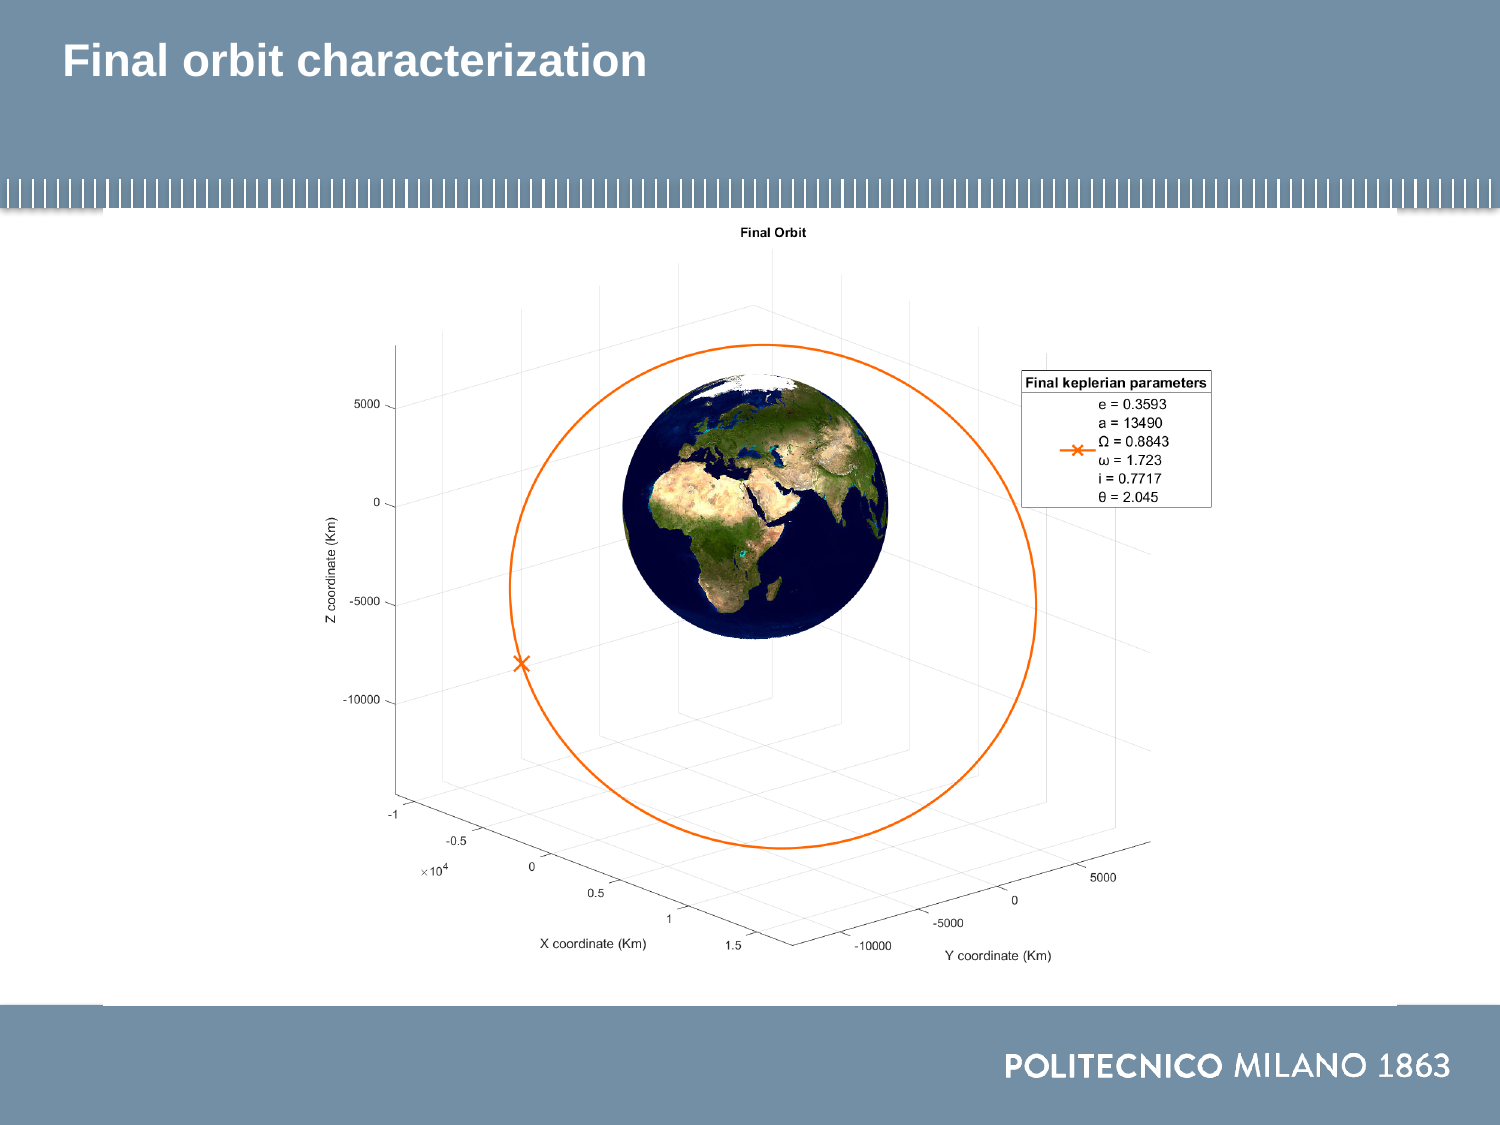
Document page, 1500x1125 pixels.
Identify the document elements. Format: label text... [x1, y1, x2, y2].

picture [102, 208, 1398, 1006]
picture [999, 1041, 1456, 1089]
title Final orbit characterization [47, 22, 1455, 161]
